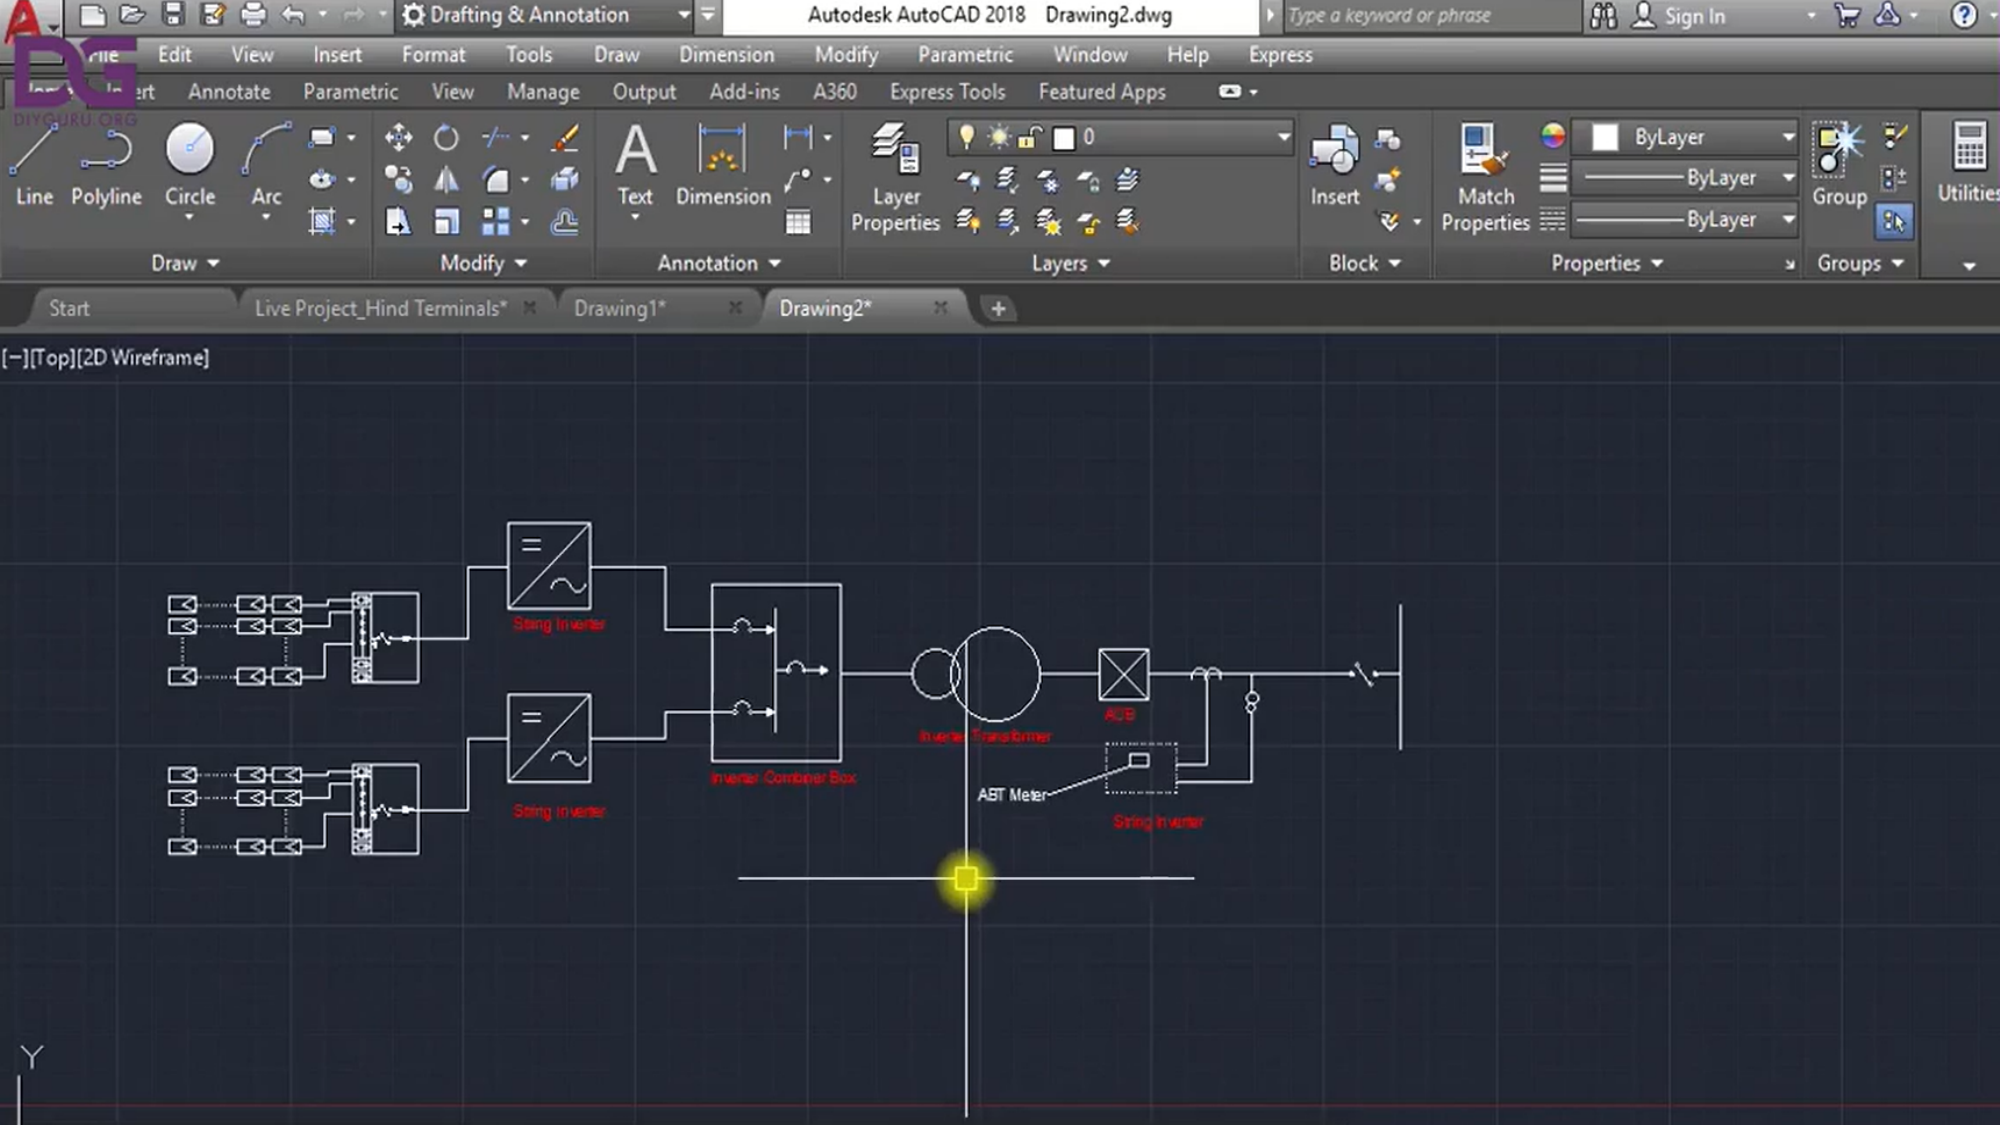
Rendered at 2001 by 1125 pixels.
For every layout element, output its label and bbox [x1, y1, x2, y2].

list [0, 0, 2000, 1125]
